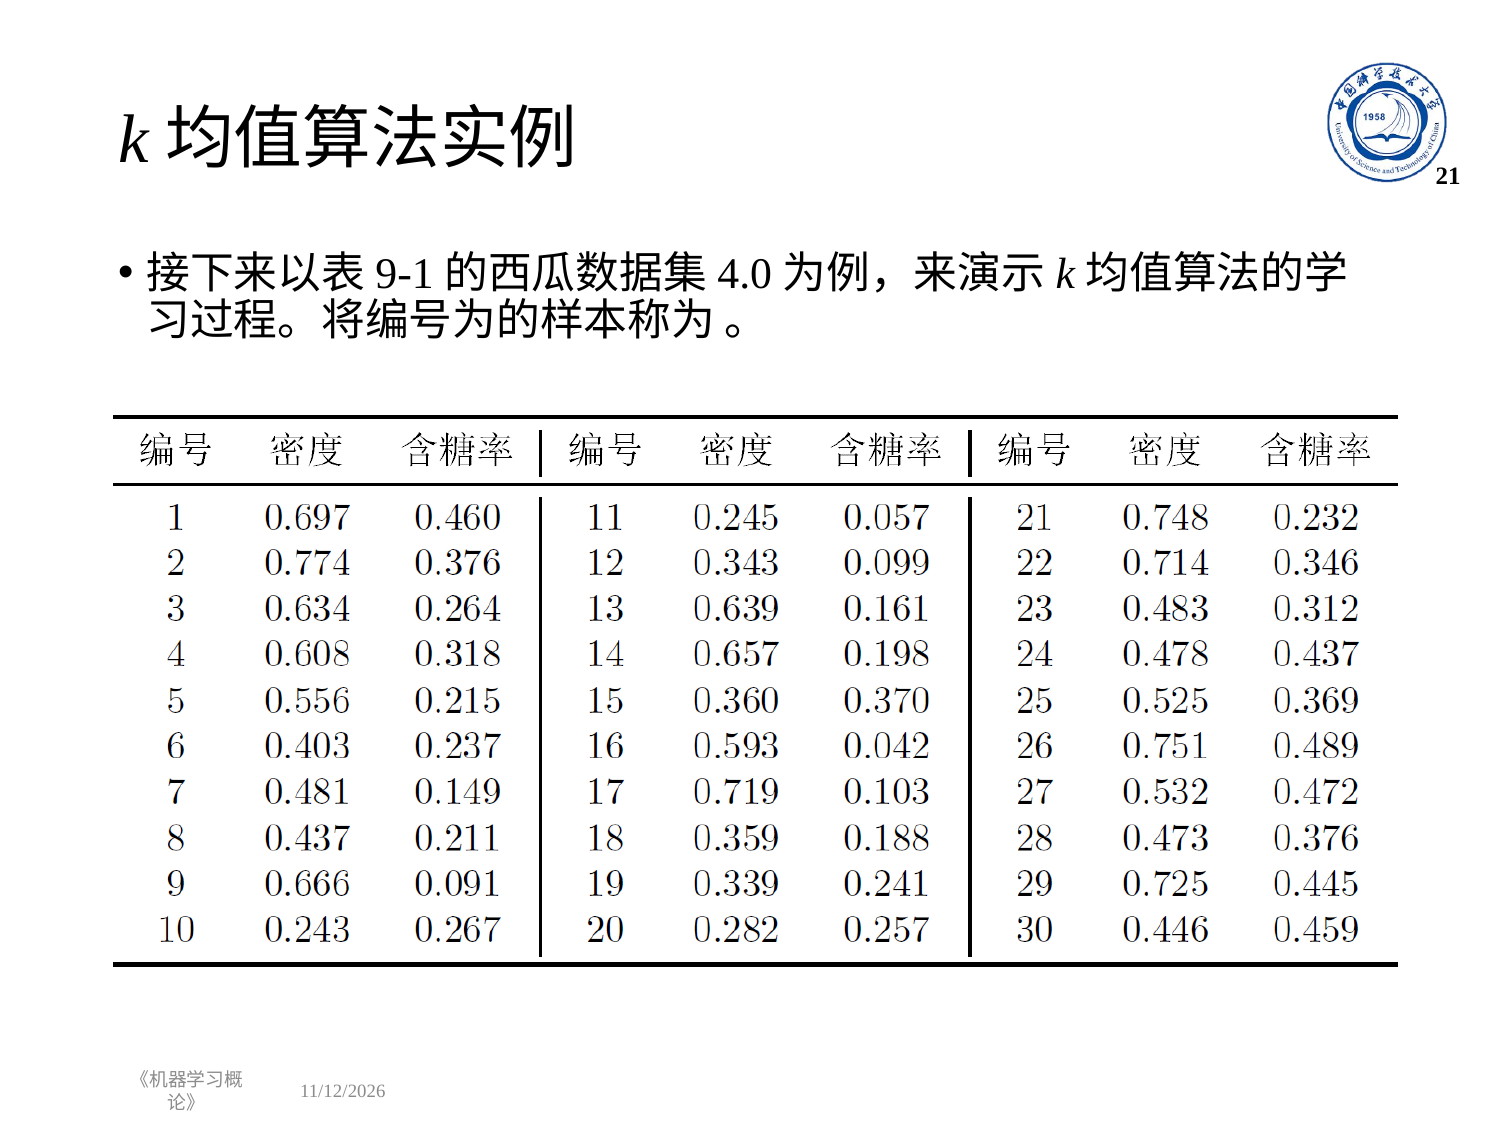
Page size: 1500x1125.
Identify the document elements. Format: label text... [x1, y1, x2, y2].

slide_number 21 [1372, 144, 1476, 205]
title k均值算法实例 [103, 59, 1397, 221]
picture [1397, 59, 1450, 144]
footer 《机器学习概论》 [104, 1068, 270, 1113]
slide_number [285, 1068, 422, 1113]
picture [103, 411, 1405, 971]
